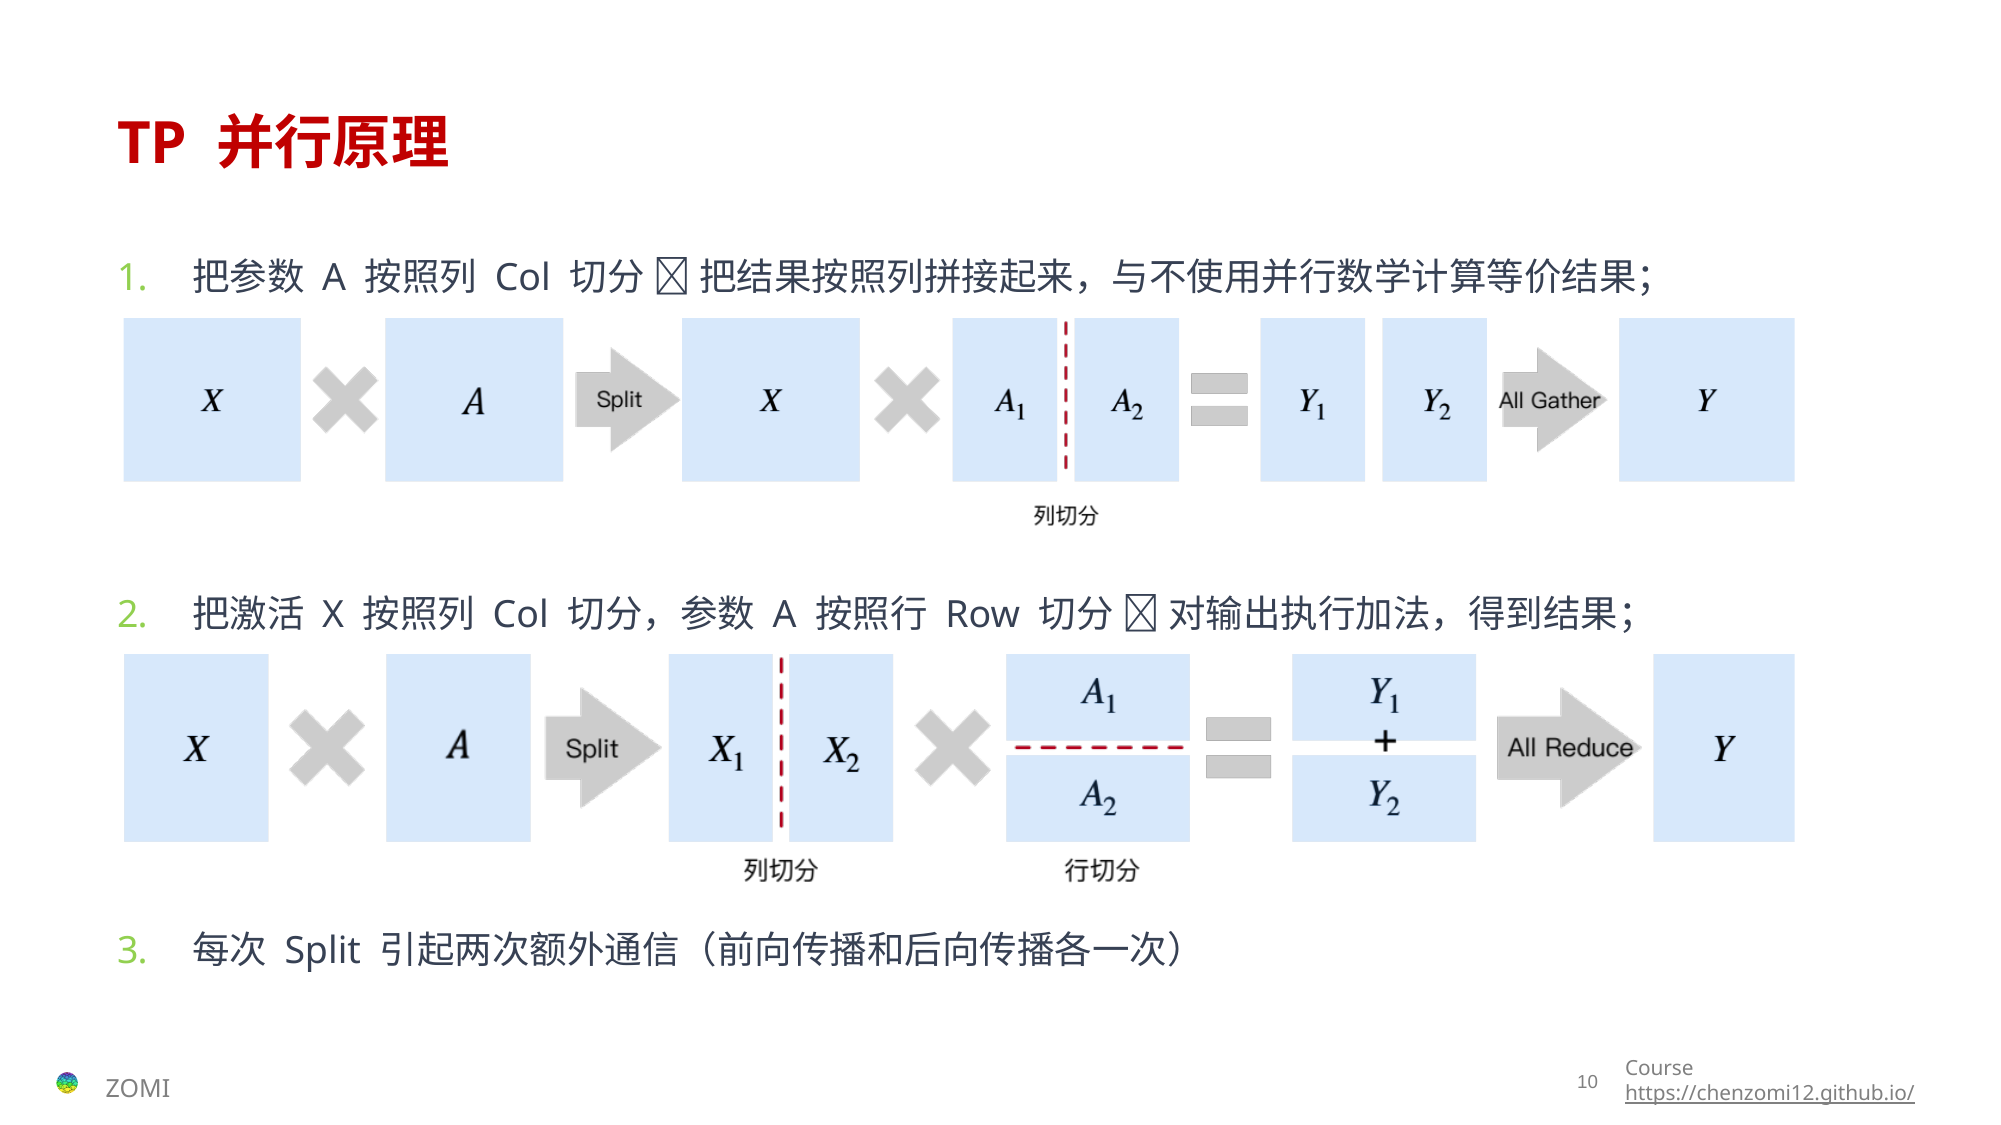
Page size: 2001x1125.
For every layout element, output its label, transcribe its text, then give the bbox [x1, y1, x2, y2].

picture [123, 653, 1796, 893]
title TP 并行原理 [102, 91, 1901, 189]
picture [123, 318, 1796, 535]
picture [57, 1073, 77, 1093]
list 把参数 A 按照列 Col 切分  把结果按照列拼接起来，与不使用并行数学计算等价结果； 把激活 X 按照列 Col 切分，参数 A 按照行 Row 切分  对输出执行加法，得到结果； 每次 Split 引起两次额外通信（前向传播和后向传播各一次） [102, 223, 1901, 1043]
